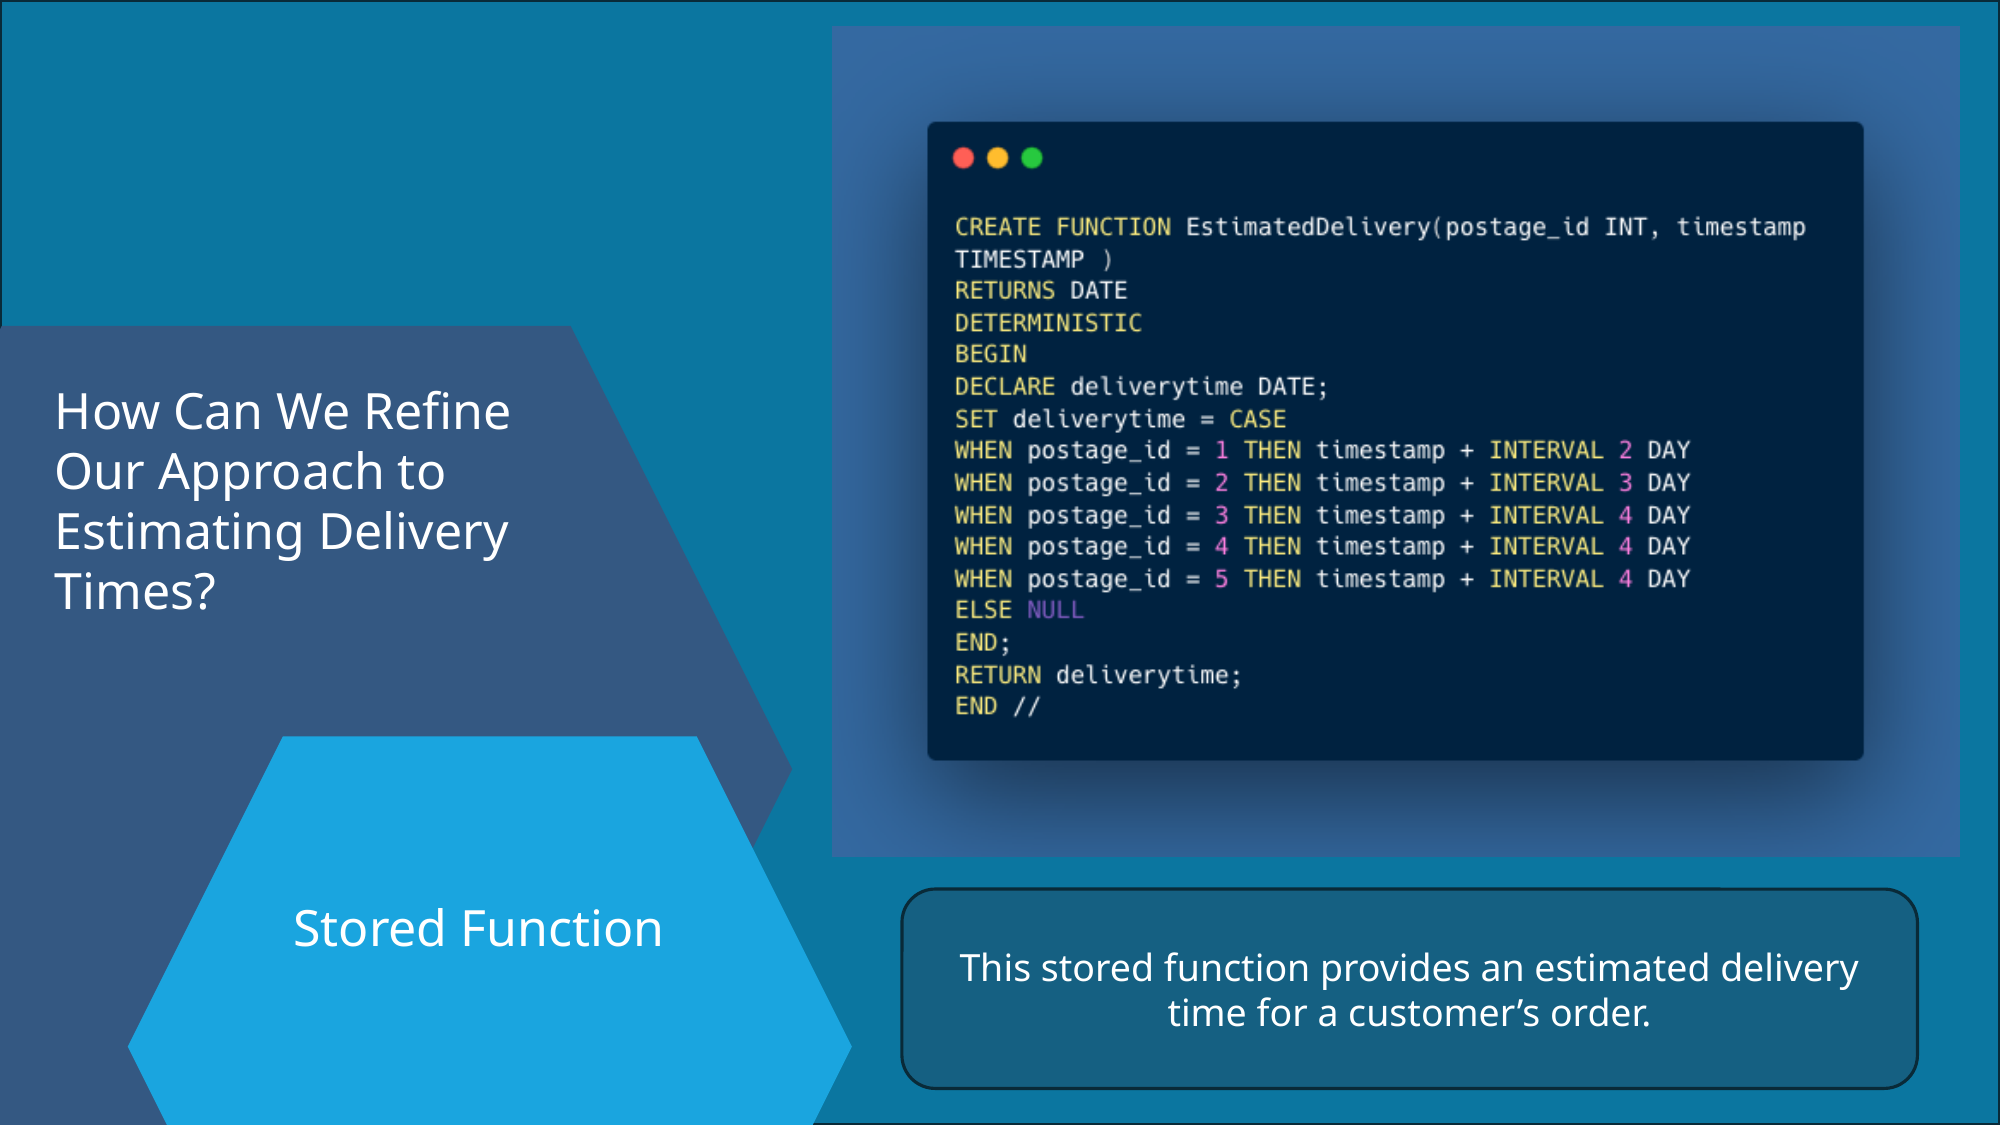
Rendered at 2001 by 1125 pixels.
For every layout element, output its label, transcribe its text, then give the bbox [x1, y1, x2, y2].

text_box This stored function provides an estimated delivery time for a customer’s order. [900, 887, 1920, 1091]
picture [833, 27, 1959, 856]
text_box [0, 324, 794, 1125]
text_box How Can We Refine Our Approach to Estimating Delivery Times? [40, 372, 533, 627]
text_box [125, 734, 854, 1125]
text_box [0, 0, 2000, 1125]
text_box Stored Function [278, 889, 702, 964]
